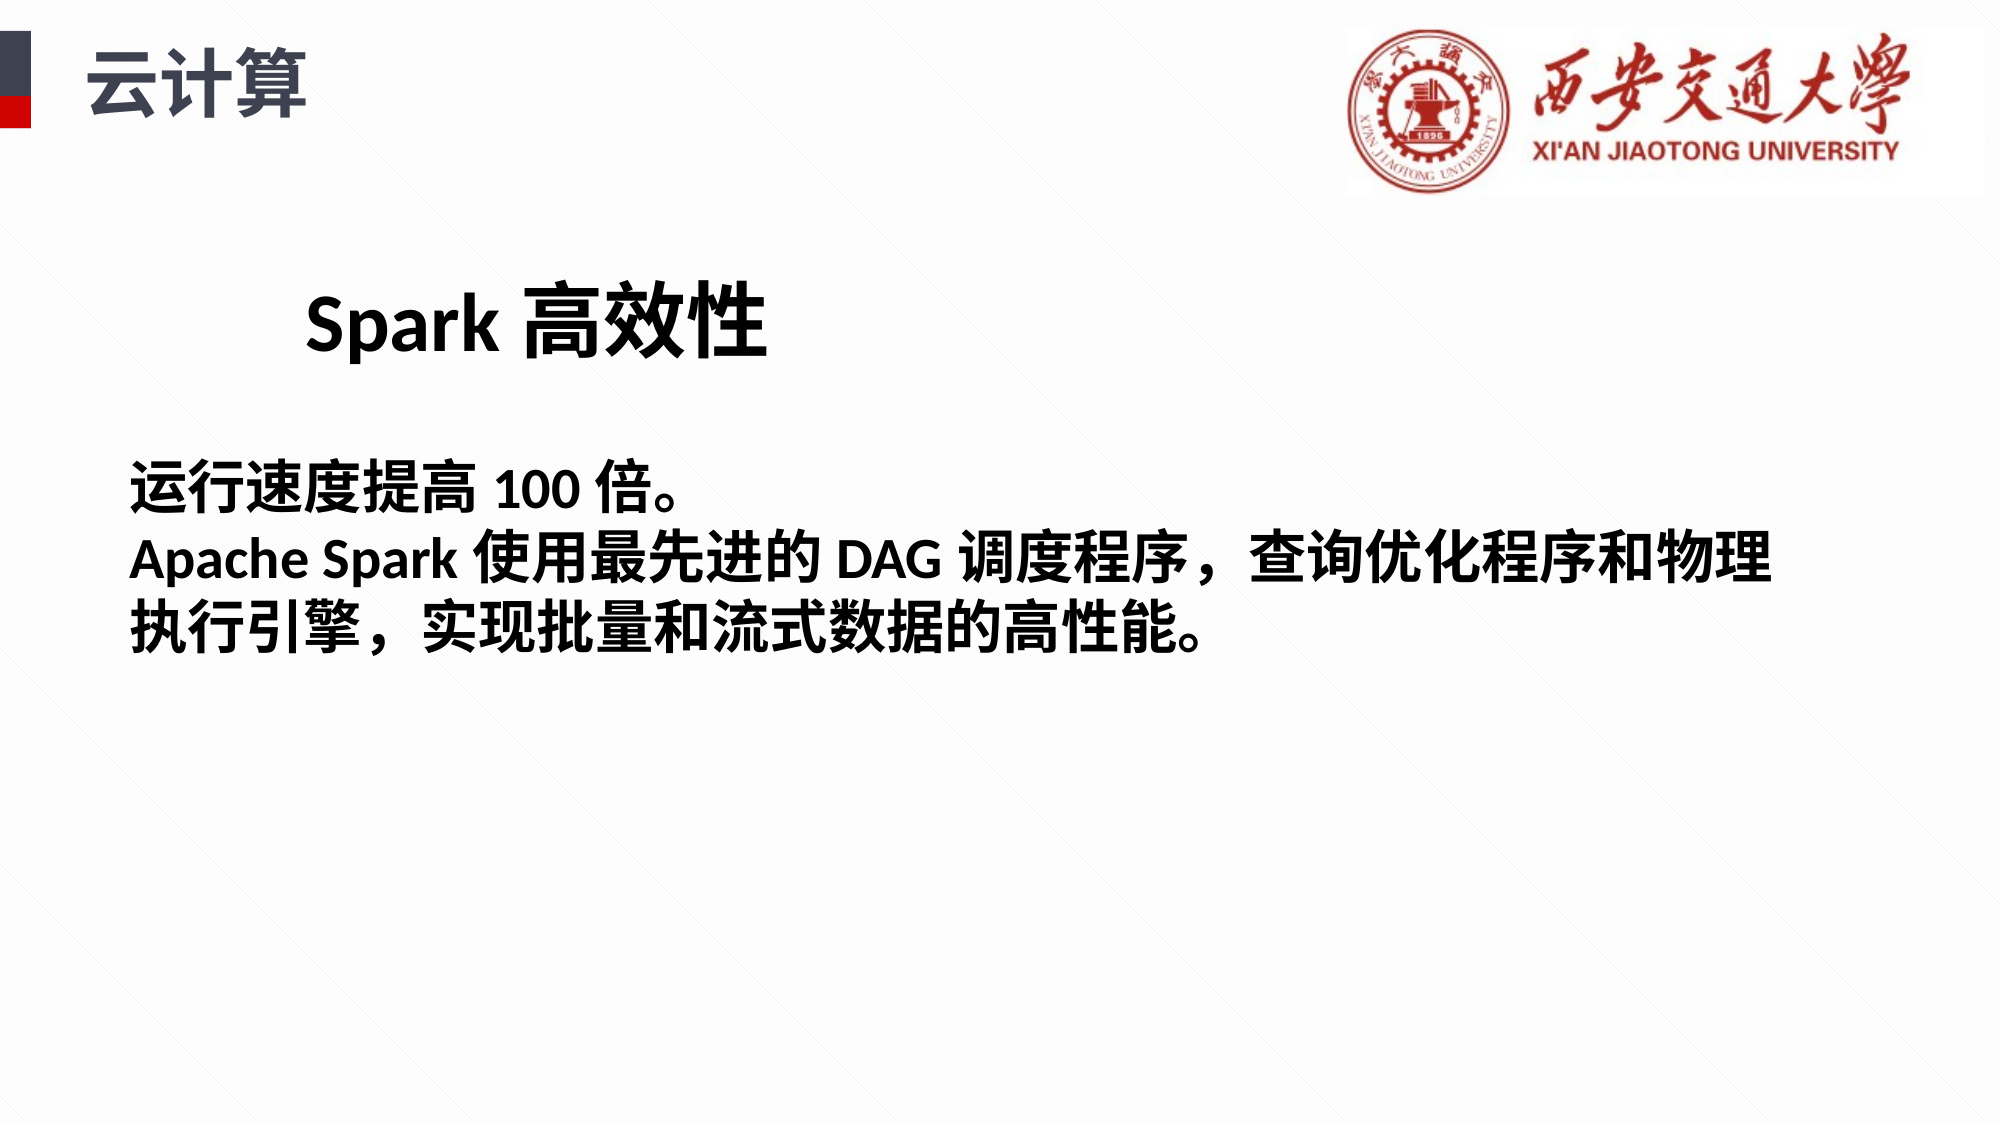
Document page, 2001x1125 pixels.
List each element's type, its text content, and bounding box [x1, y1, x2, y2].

text_box 运行速度提高100倍。 Apache Spark使用最先进的DAG调度程序，查询优化程序和物理执行引擎，实现批量和流式数据的高性能。 [114, 442, 1789, 668]
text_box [0, 30, 31, 129]
text_box 云计算 [69, 29, 325, 134]
text_box Spark高效性 [291, 260, 1849, 376]
picture [1347, 27, 1985, 196]
